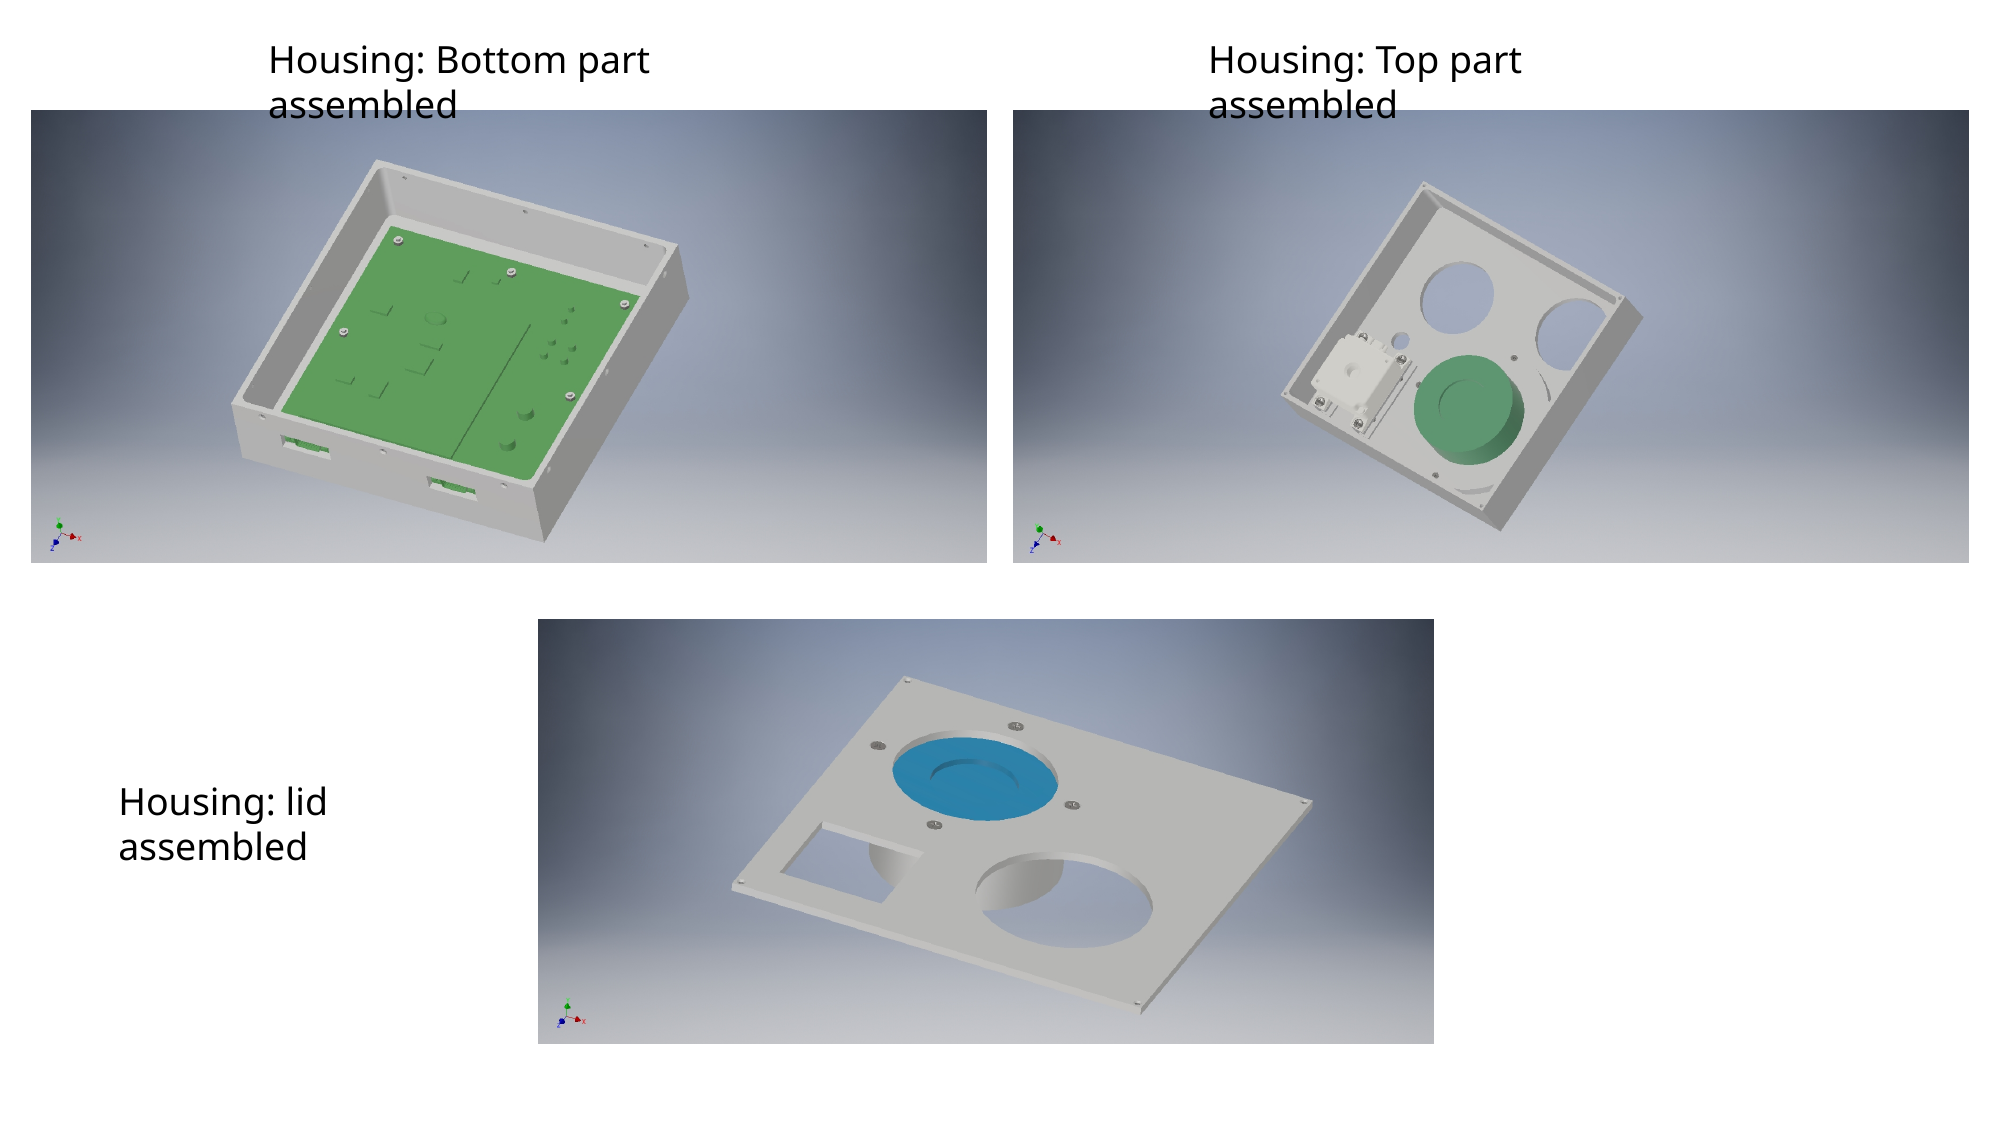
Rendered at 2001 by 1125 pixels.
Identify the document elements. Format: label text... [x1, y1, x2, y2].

picture [1013, 109, 1969, 563]
text_box Housing: lid assembled [103, 770, 485, 876]
text_box Housing: Top part assembled [1193, 28, 1674, 105]
text_box Housing: Bottom part assembled [253, 28, 765, 105]
picture [538, 618, 1434, 1044]
picture [31, 109, 987, 563]
